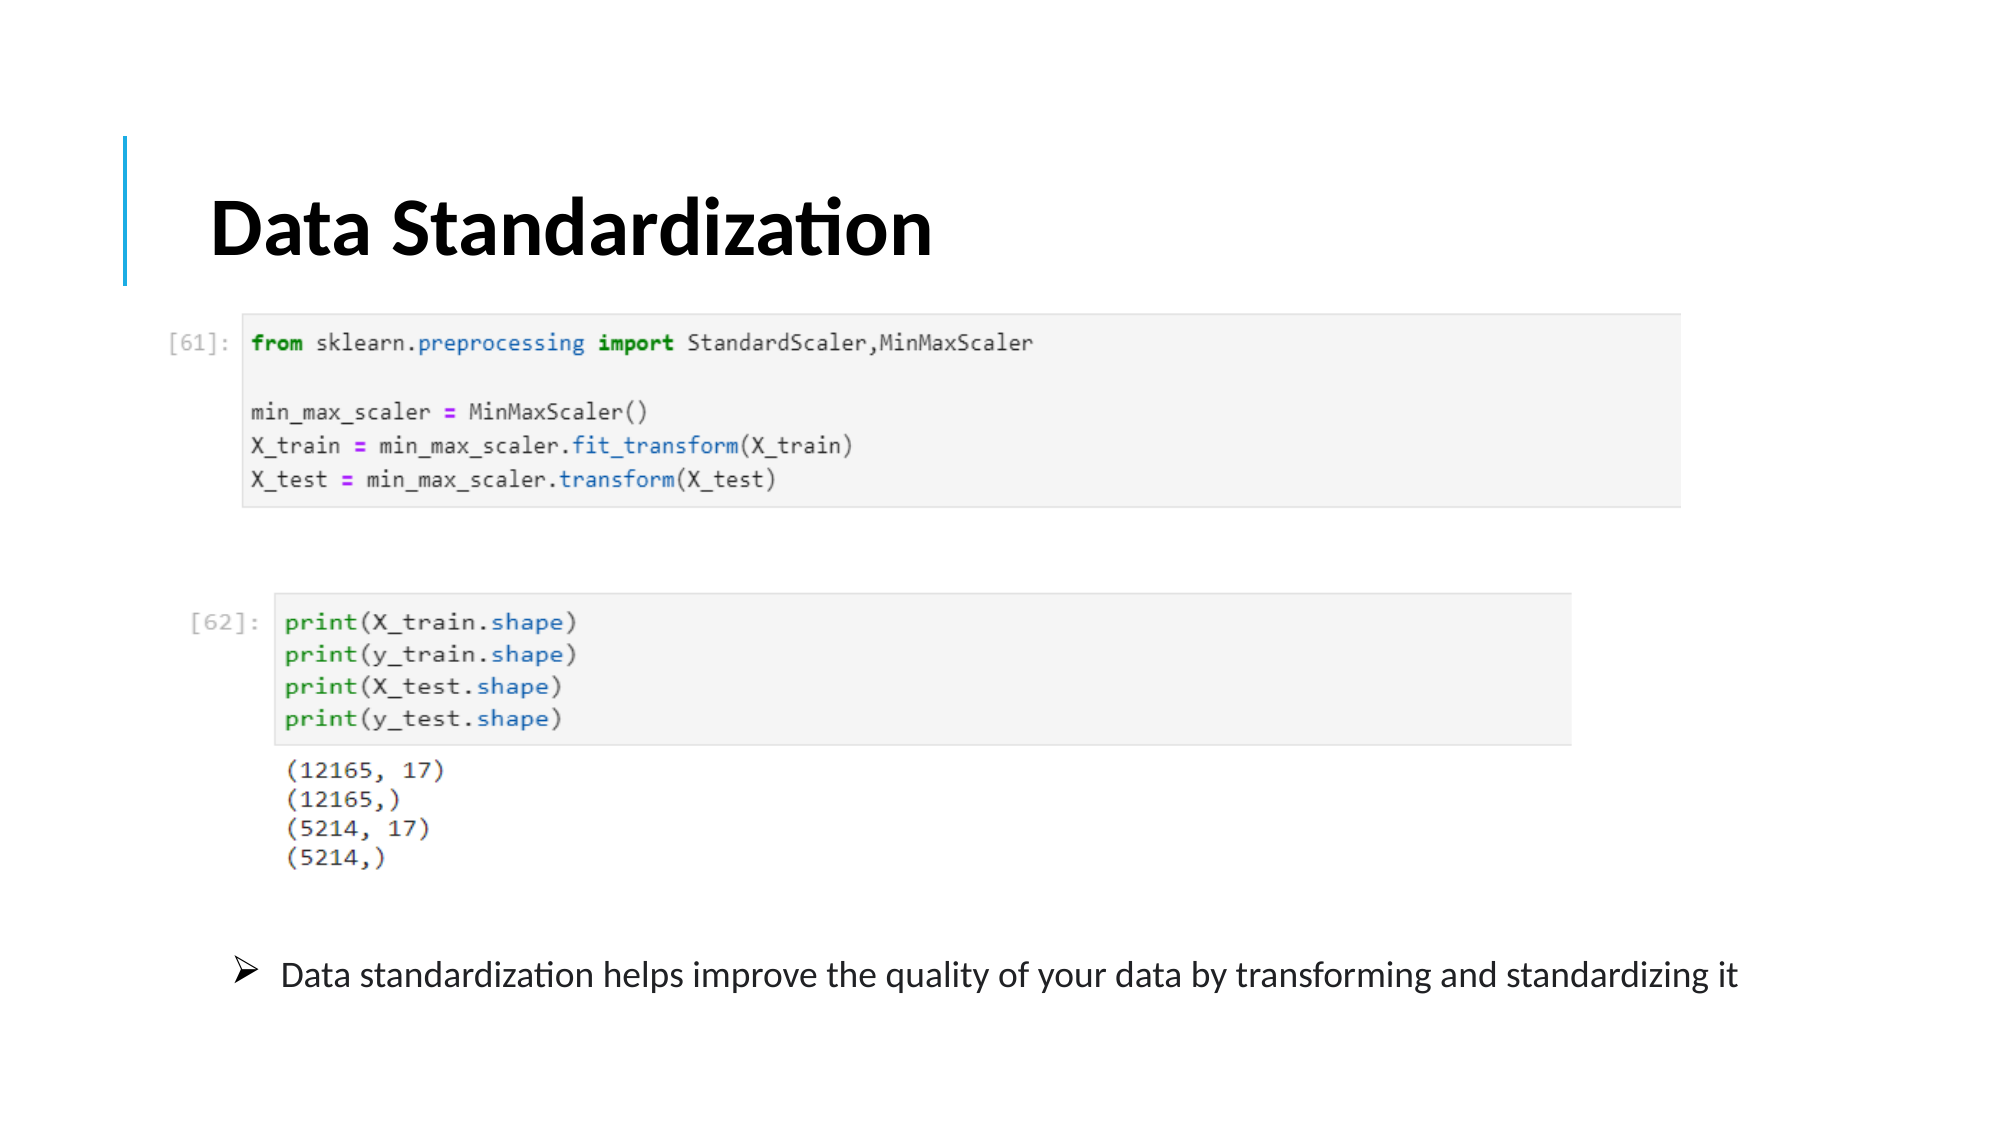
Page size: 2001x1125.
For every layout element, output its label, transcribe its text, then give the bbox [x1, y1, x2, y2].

picture [133, 582, 1572, 879]
text_box Data Standardization [195, 164, 1611, 280]
text_box Data standardization helps improve the quality of your data by transforming and standardizing it [216, 920, 1860, 1003]
picture [133, 303, 1681, 521]
